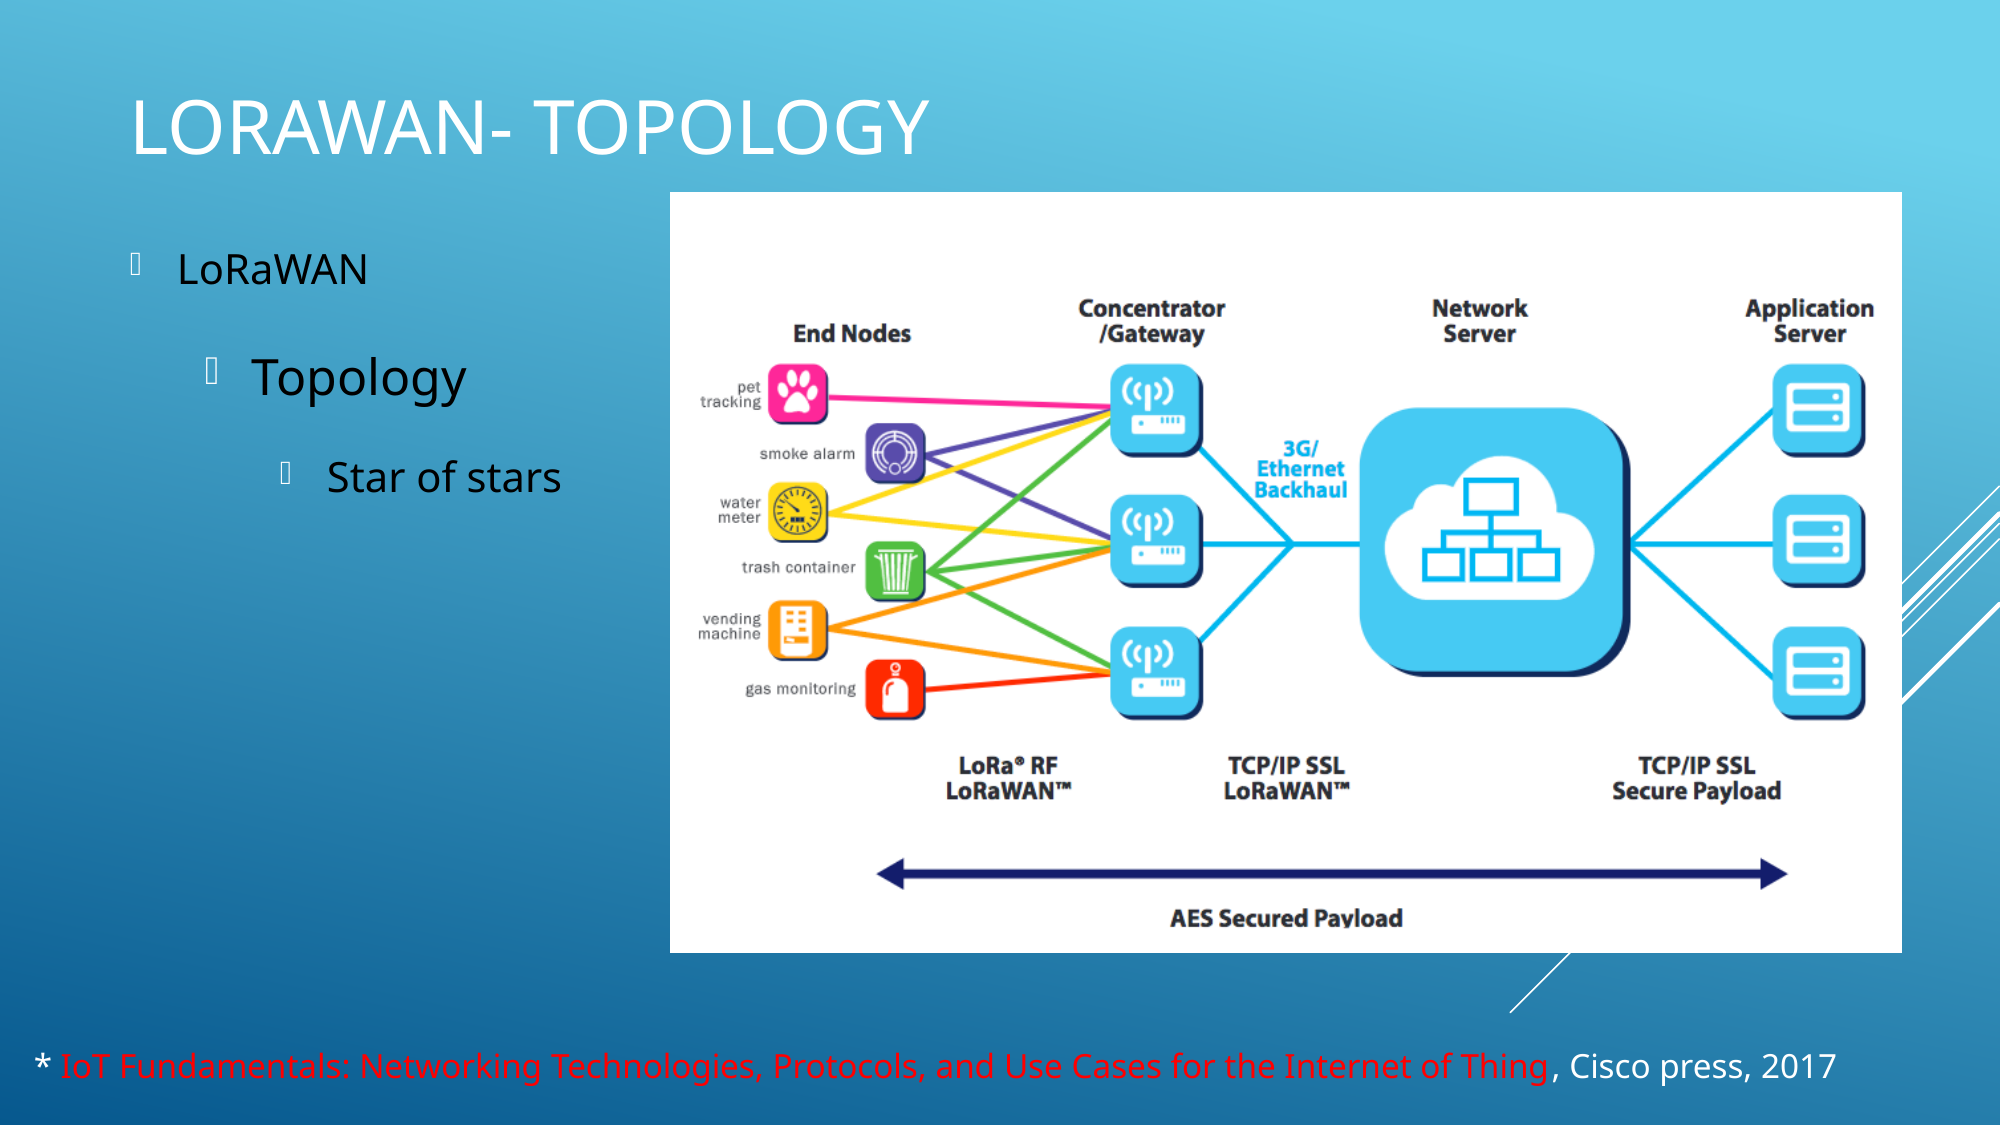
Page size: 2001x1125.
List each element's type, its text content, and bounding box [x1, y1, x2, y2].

title LoRaWAN- Topology [114, 61, 1886, 187]
text_box * IoT Fundamentals: Networking Technologies, Protocols, and Use Cases for the Internet of Thing, Cisco press, 2017 [18, 1038, 1902, 1093]
picture [669, 191, 1903, 954]
list LoRaWAN Topology Star of stars [114, 274, 669, 868]
